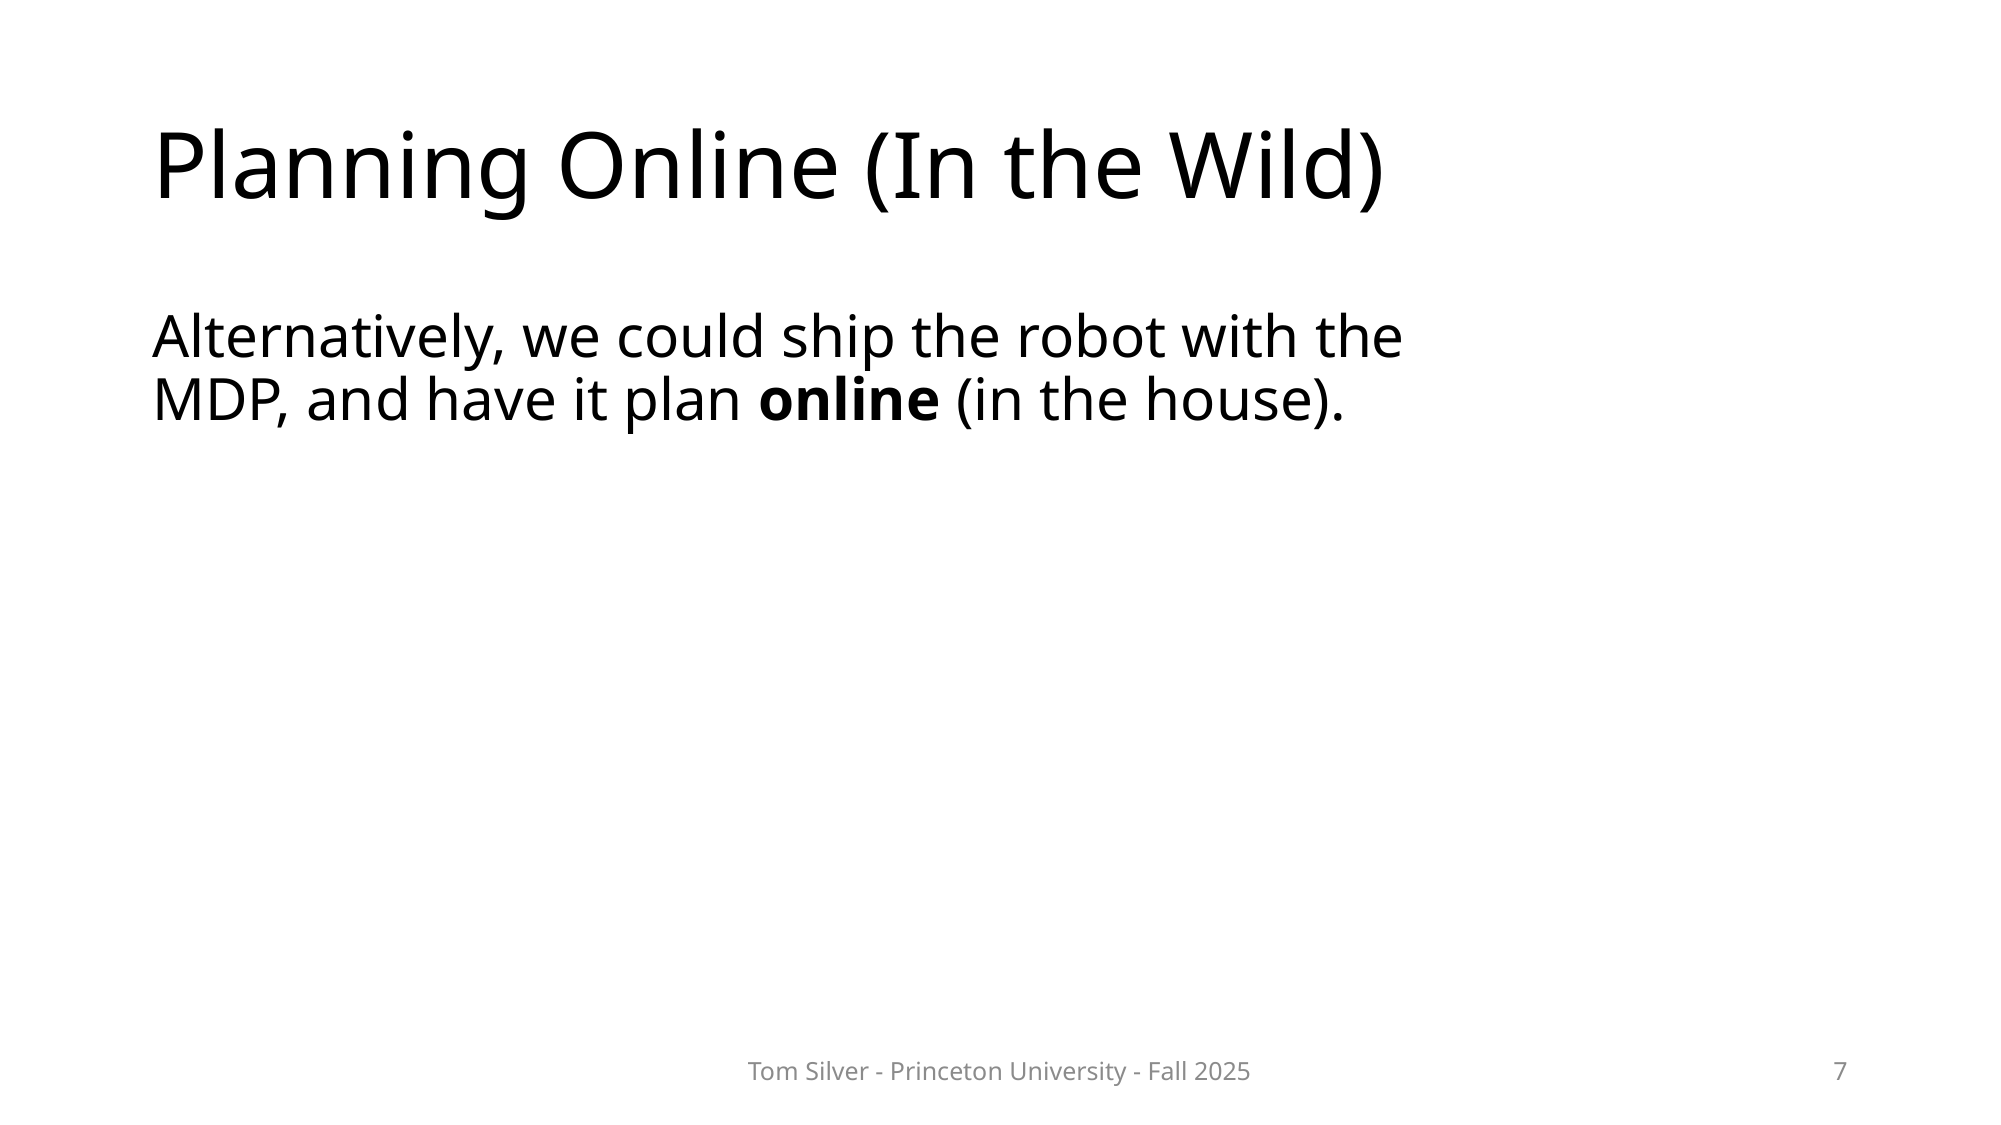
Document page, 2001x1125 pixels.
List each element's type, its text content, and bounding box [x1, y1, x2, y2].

footer Tom Silver - Princeton University - Fall 2025 [662, 1042, 1338, 1103]
list Alternatively, we could ship the robot with the MDP, and have it plan online (in the house). [137, 299, 1516, 1014]
slide_number 7 [1412, 1042, 1863, 1103]
title Planning Online (In the Wild) [137, 59, 1863, 278]
